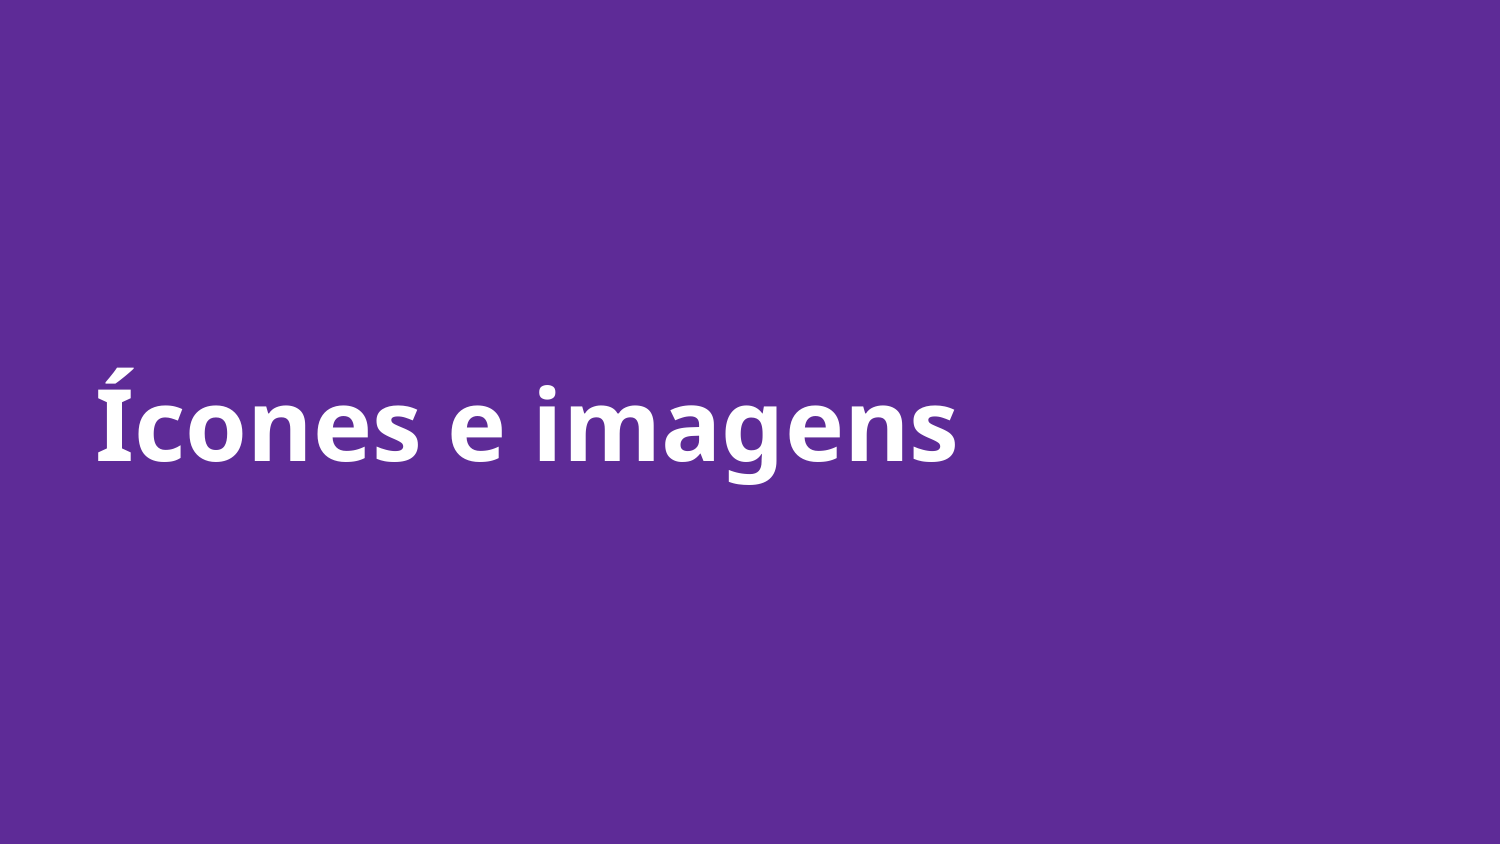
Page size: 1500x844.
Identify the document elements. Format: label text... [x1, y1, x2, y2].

title Ícones e imagens [80, 86, 1337, 758]
